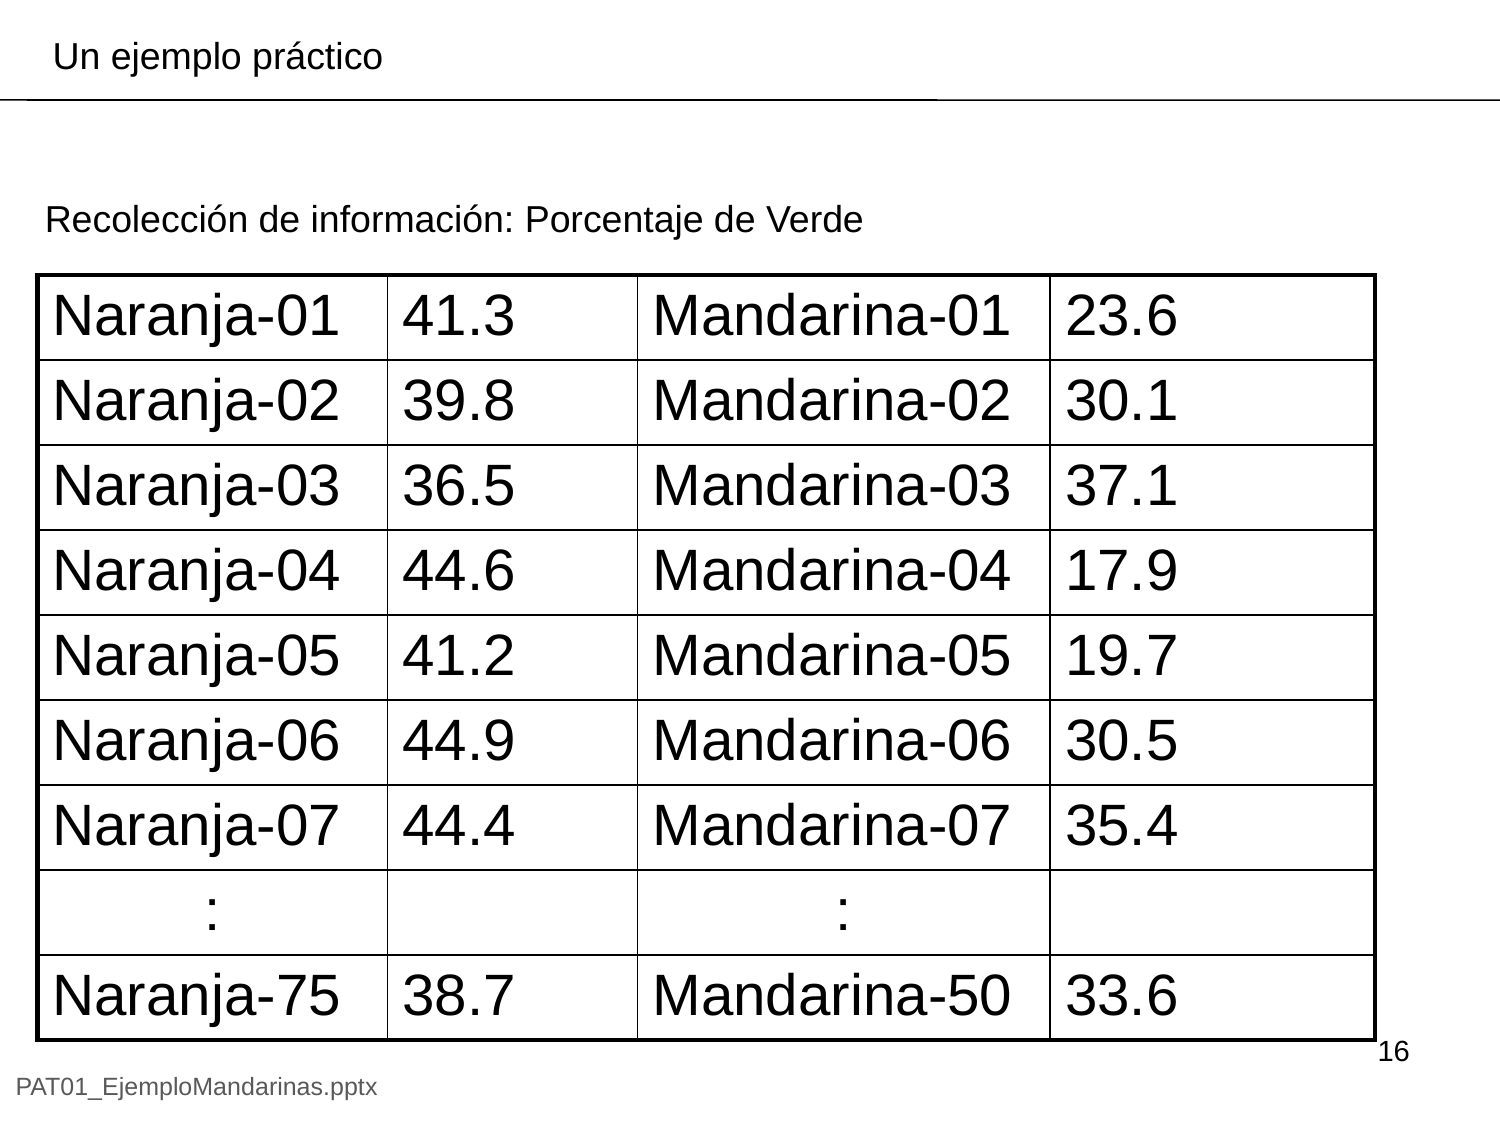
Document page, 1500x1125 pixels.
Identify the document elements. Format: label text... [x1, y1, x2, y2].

table_header 23.6 [1051, 277, 1373, 359]
table_cell Naranja-03 [40, 446, 387, 529]
table_cell 17.9 [1051, 531, 1373, 614]
table_cell [1051, 871, 1373, 954]
table_header Naranja-01 [40, 277, 387, 359]
table_cell 44.4 [388, 786, 637, 869]
table_cell 35.4 [1051, 786, 1373, 869]
table_cell Naranja-02 [40, 361, 387, 444]
table_cell Naranja-04 [40, 531, 387, 614]
table_header Mandarina-01 [638, 277, 1049, 359]
table_cell Naranja-06 [40, 701, 387, 784]
table_cell Naranja-07 [40, 786, 387, 869]
table_cell Naranja-05 [40, 616, 387, 699]
table_cell 36.5 [388, 446, 637, 529]
slide_number 16 [1074, 1024, 1426, 1103]
table_cell 44.9 [388, 701, 637, 784]
table_cell Mandarina-07 [638, 786, 1049, 869]
table_cell 37.1 [1051, 446, 1373, 529]
table_cell 30.5 [1051, 701, 1373, 784]
table_cell 41.2 [388, 616, 637, 699]
table_cell Mandarina-06 [638, 701, 1049, 784]
table_header 41.3 [388, 277, 637, 359]
table_cell Mandarina-50 [638, 956, 1049, 1038]
text_box Un ejemplo práctico [38, 24, 399, 85]
table_cell Naranja-75 [40, 956, 387, 1038]
table_cell 30.1 [1051, 361, 1373, 444]
table_cell Mandarina-03 [638, 446, 1049, 529]
text_box Recolección de información: Porcentaje de Verde [30, 187, 879, 338]
table_cell 39.8 [388, 361, 637, 444]
table_cell 19.7 [1051, 616, 1373, 699]
table_cell 38.7 [388, 956, 637, 1038]
table_cell [388, 871, 637, 954]
table_cell : [40, 871, 387, 954]
table_cell 44.6 [388, 531, 637, 614]
table_cell : [638, 871, 1049, 954]
table_cell Mandarina-02 [638, 361, 1049, 444]
text_box PAT01_EjemploMandarinas.pptx [0, 1063, 394, 1109]
table_cell Mandarina-05 [638, 616, 1049, 699]
table_cell Mandarina-04 [638, 531, 1049, 614]
table_cell 33.6 [1051, 956, 1373, 1038]
